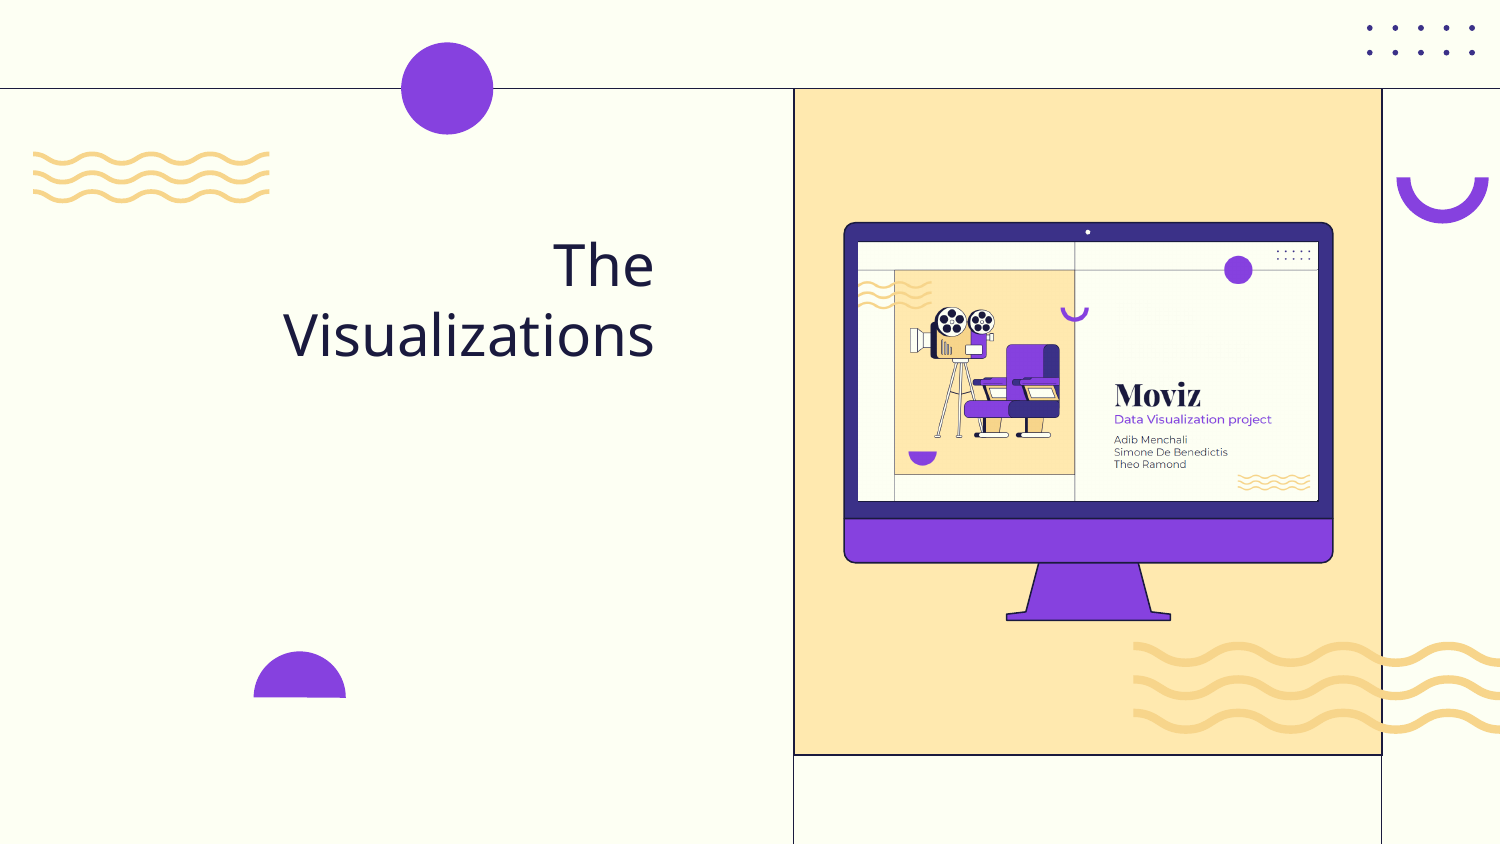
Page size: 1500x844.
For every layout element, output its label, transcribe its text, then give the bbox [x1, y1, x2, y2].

picture [858, 242, 1318, 501]
text_box [401, 42, 494, 135]
text_box [794, 88, 1381, 754]
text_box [843, 222, 1334, 621]
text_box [32, 151, 270, 204]
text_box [1133, 641, 1500, 735]
title The Visualizations [209, 289, 671, 384]
text_box [253, 651, 346, 698]
